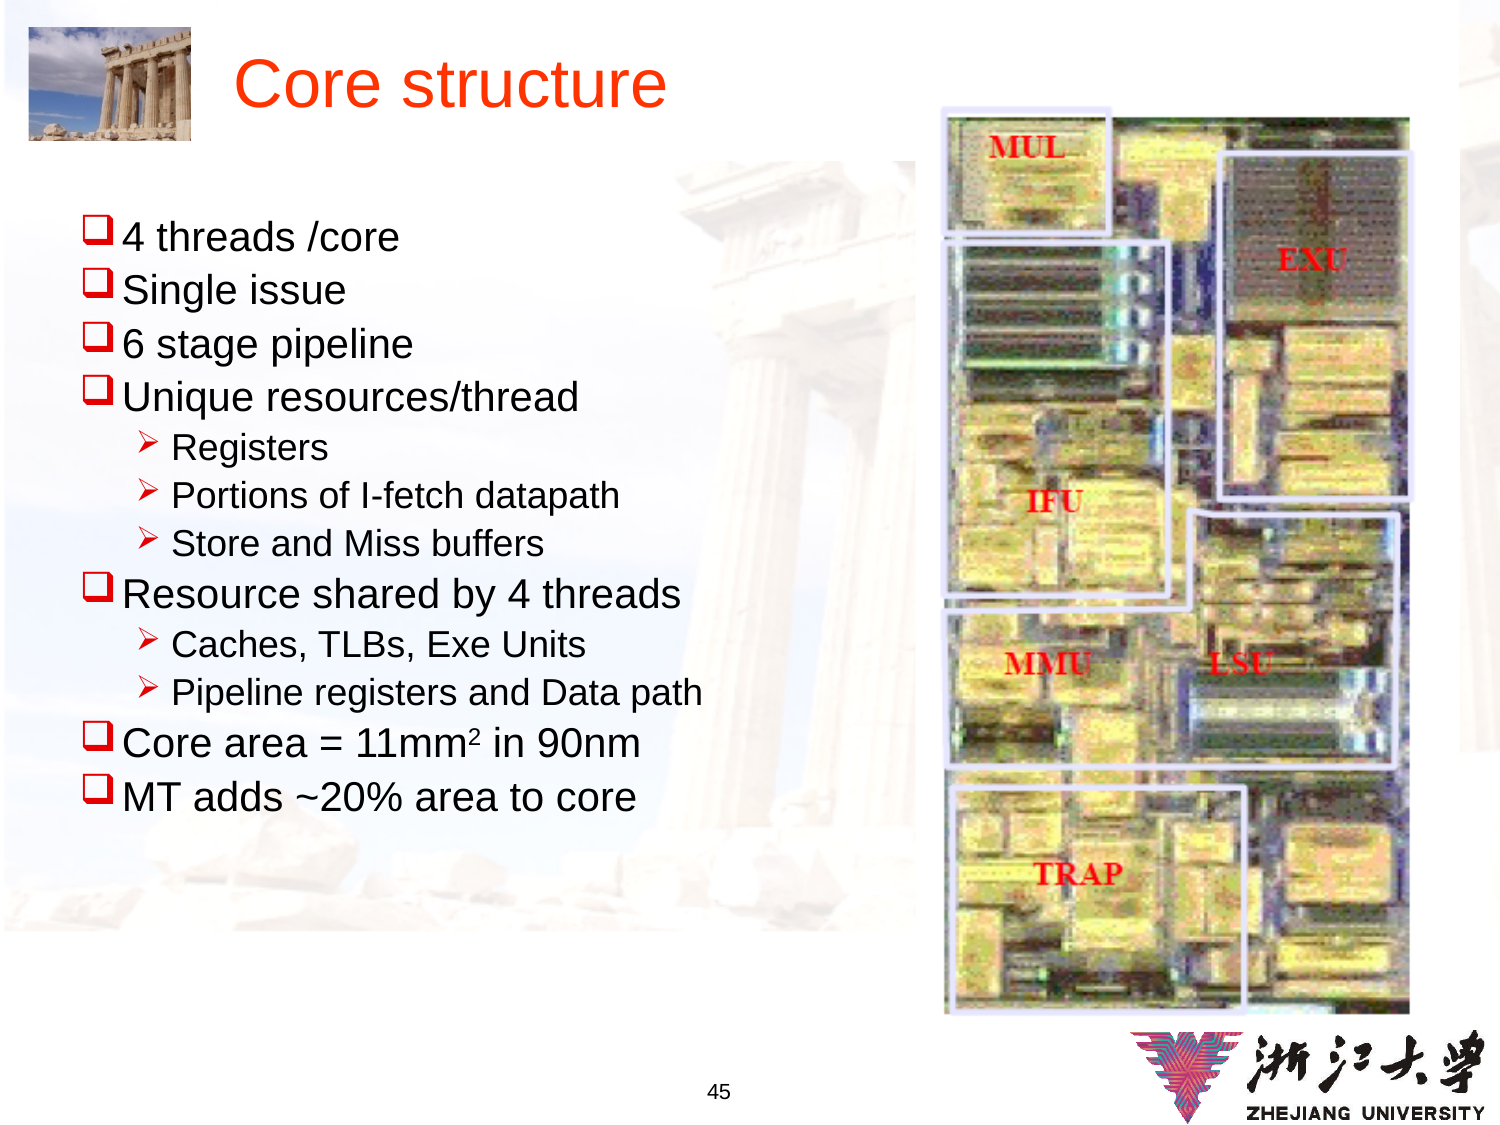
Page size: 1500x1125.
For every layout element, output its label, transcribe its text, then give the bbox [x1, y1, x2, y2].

list 4 threads /core Single issue 6 stage pipeline Unique resources/thread Registers Portions of I-fetch datapath Store and Miss buffers Resource shared by 4 threads Caches, TLBs, Exe Units Pipeline registers and Data path Core area = 11mm2 in 90nm MT adds ~20% area to core [64, 208, 872, 1010]
title Core structure [218, 0, 1459, 161]
picture [0, 0, 1500, 1125]
